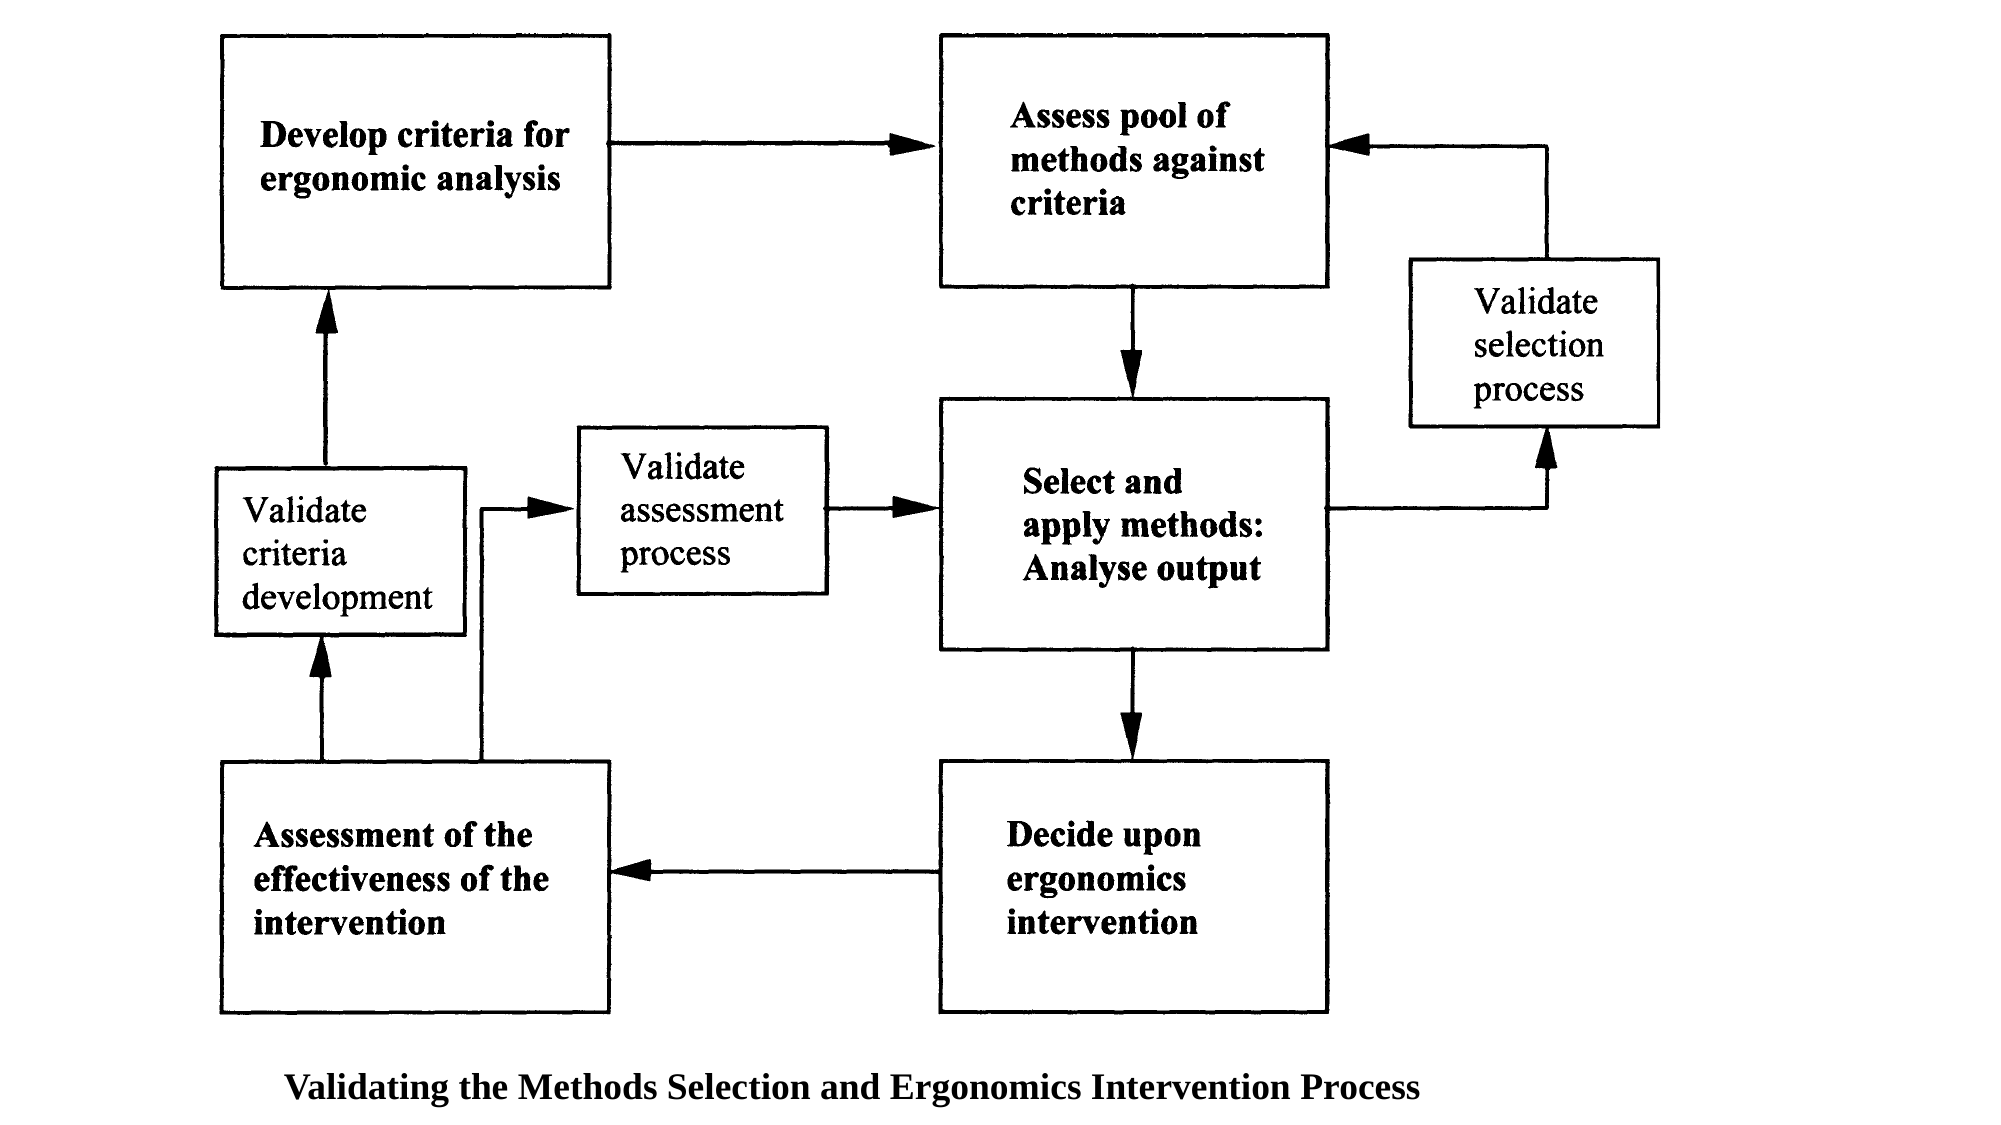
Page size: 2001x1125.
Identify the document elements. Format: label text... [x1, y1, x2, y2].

text_box Validating the Methods Selection and Ergonomics Intervention Process [268, 1054, 1781, 1115]
picture [213, 33, 1661, 1015]
